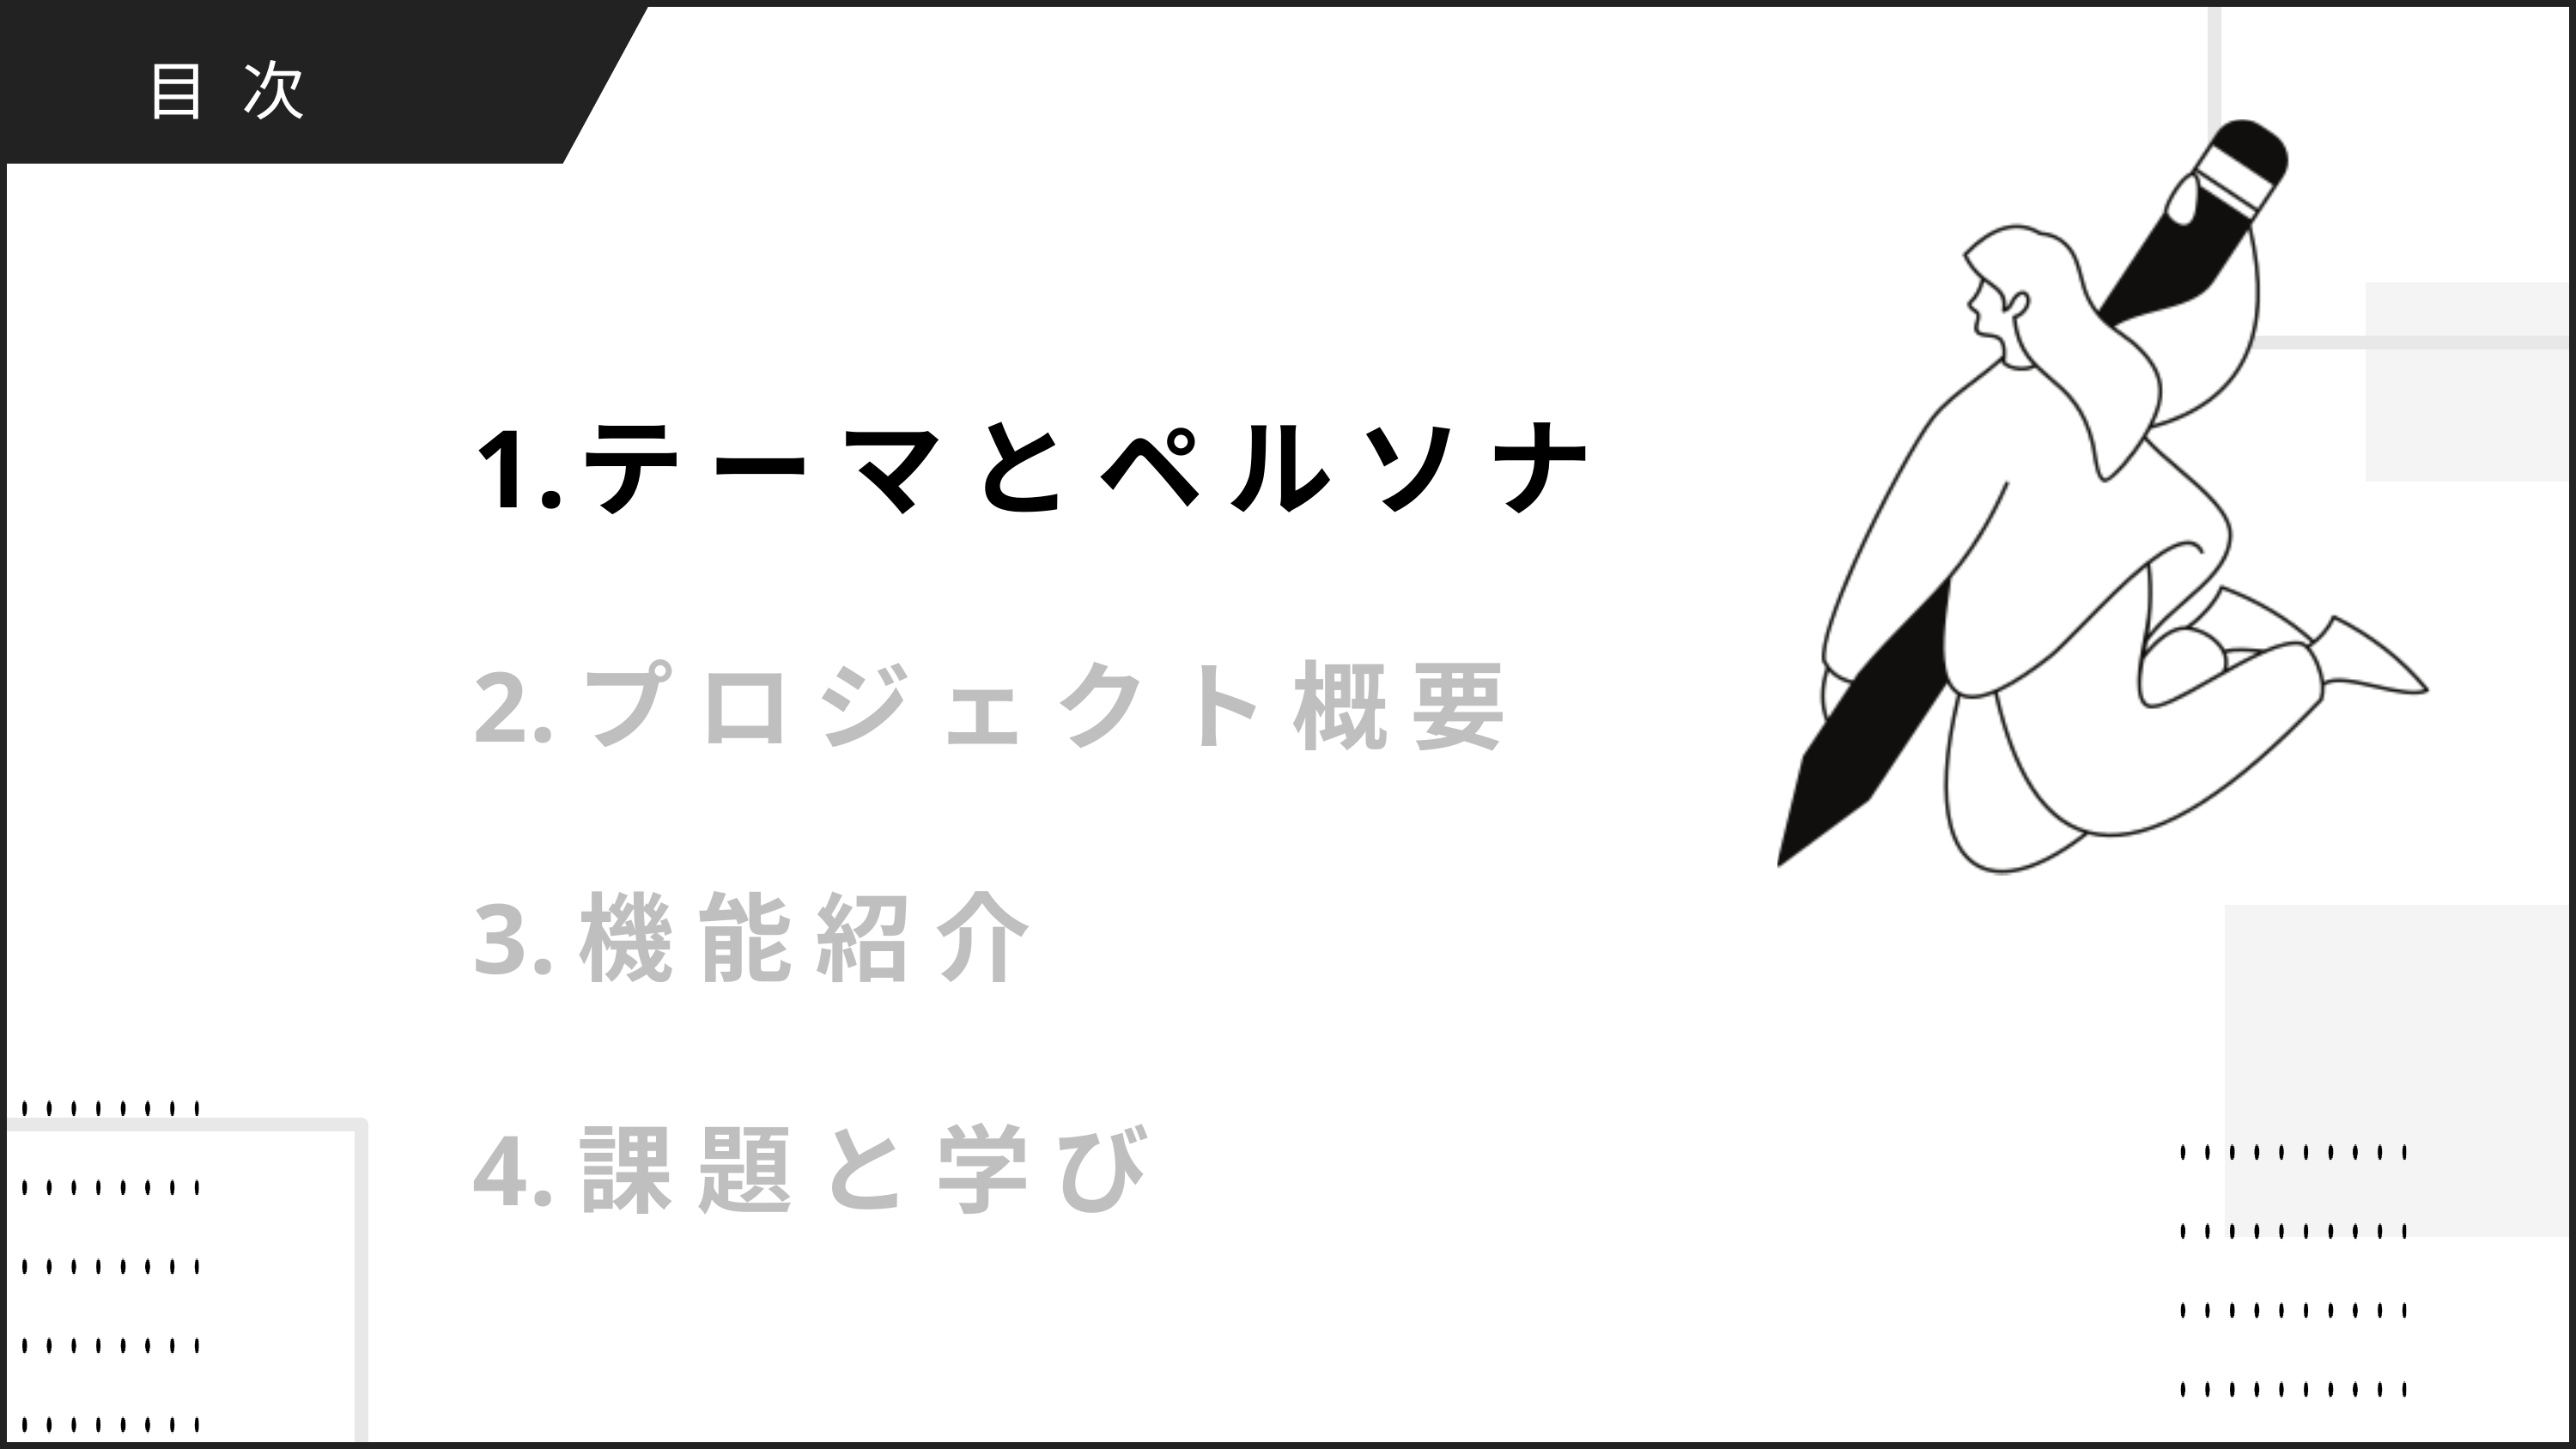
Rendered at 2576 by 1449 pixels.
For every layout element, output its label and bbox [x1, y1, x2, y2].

text_box [0, 0, 653, 164]
text_box [0, 0, 2576, 1449]
